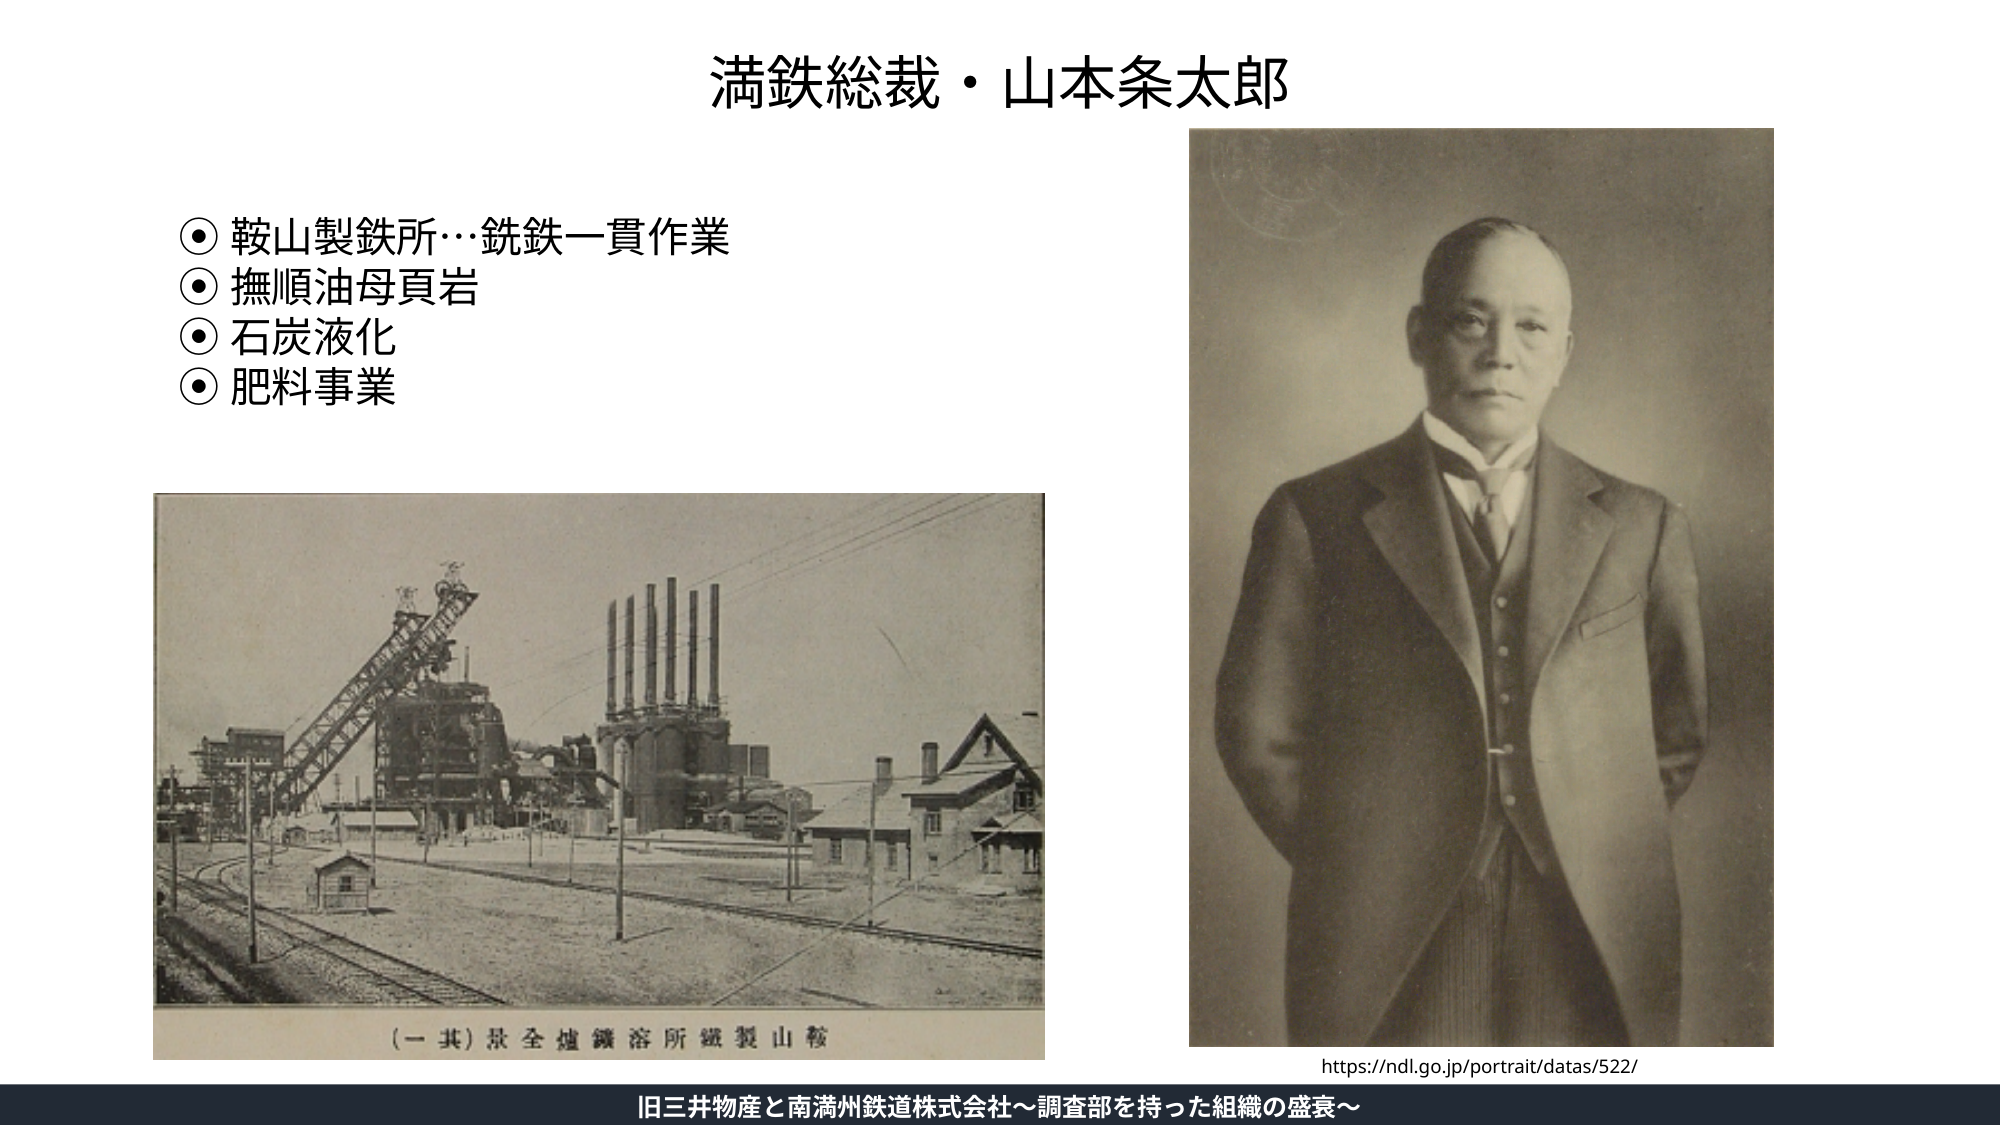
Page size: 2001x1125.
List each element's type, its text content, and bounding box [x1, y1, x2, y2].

picture [153, 493, 1045, 1060]
text_box https://ndl.go.jp/portrait/datas/522/ [1306, 1047, 1733, 1084]
text_box ⦿鞍山製鉄所…銑鉄一貫作業 ⦿撫順油母頁岩 ⦿石炭液化 ⦿肥料事業 [163, 203, 1027, 419]
picture [1189, 128, 1774, 1047]
text_box 満鉄総裁・山本条太郎 [0, 38, 2000, 124]
text_box 旧三井物産と南満州鉄道株式会社～調査部を持った組織の盛衰～ [0, 1084, 2000, 1125]
